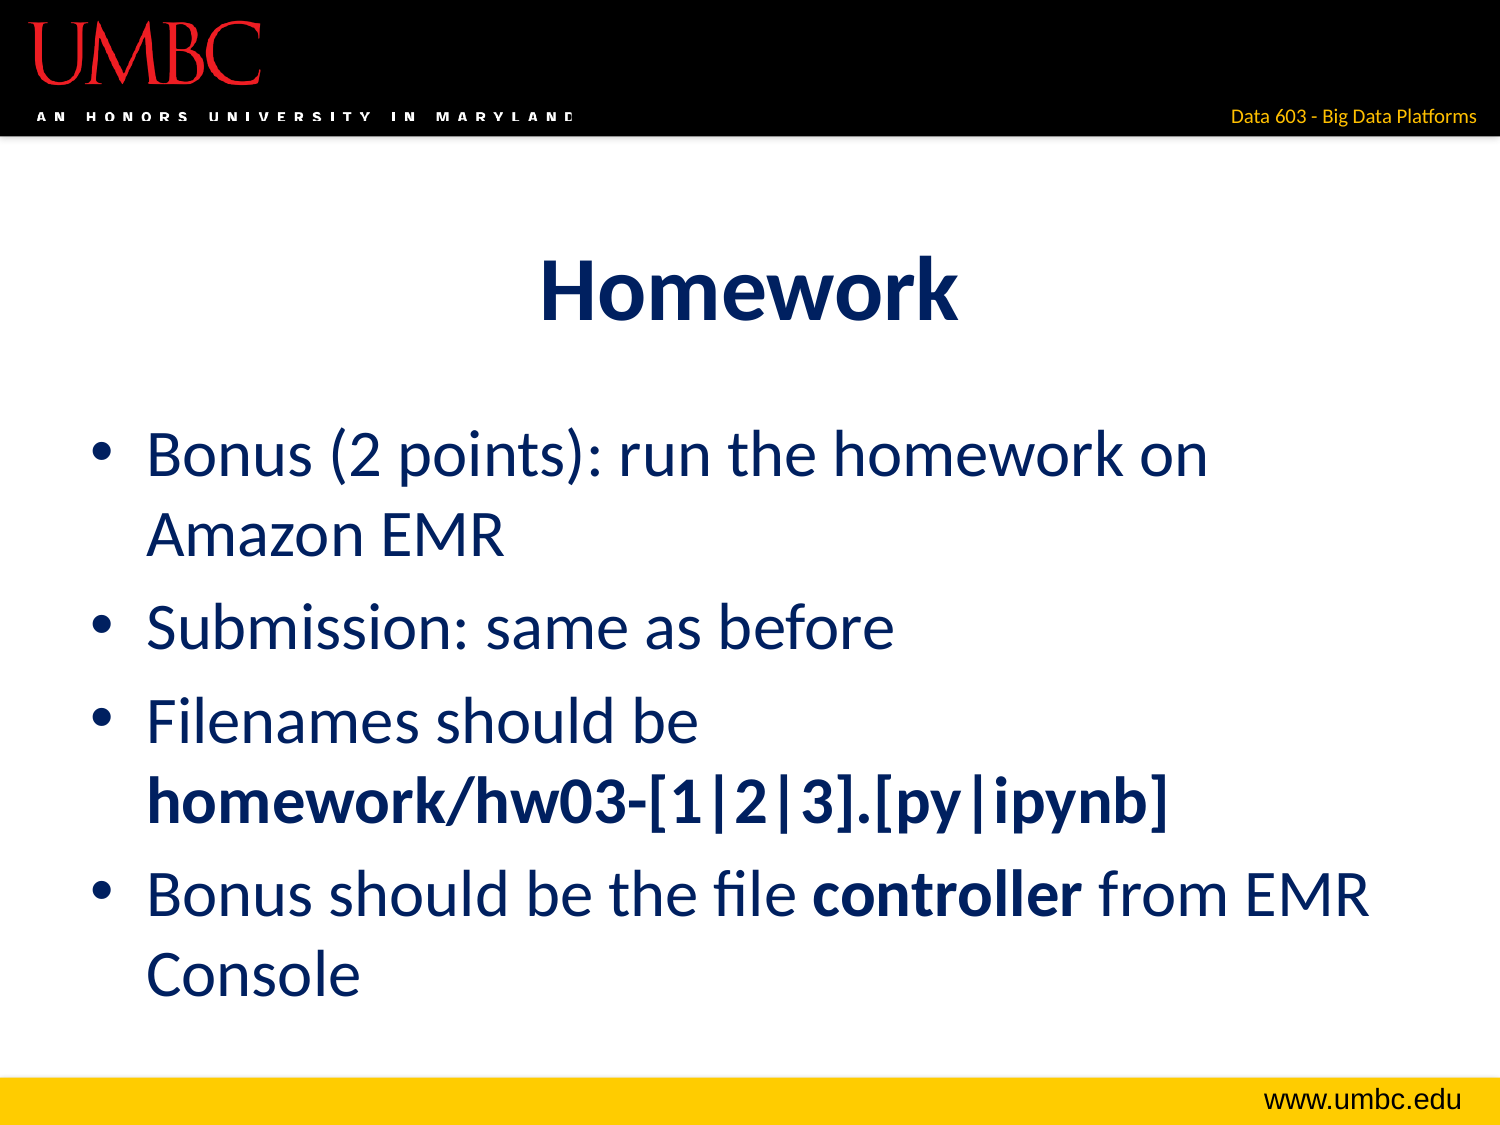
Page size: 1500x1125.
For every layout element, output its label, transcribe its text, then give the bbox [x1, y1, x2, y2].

list Bonus (2 points): run the homework on Amazon EMR Submission: same as before Filenames should be homework/hw03-[1|2|3].[py|ipynb] Bonus should be the file controller from EMR Console [75, 402, 1457, 1005]
title Homework [75, 190, 1425, 378]
